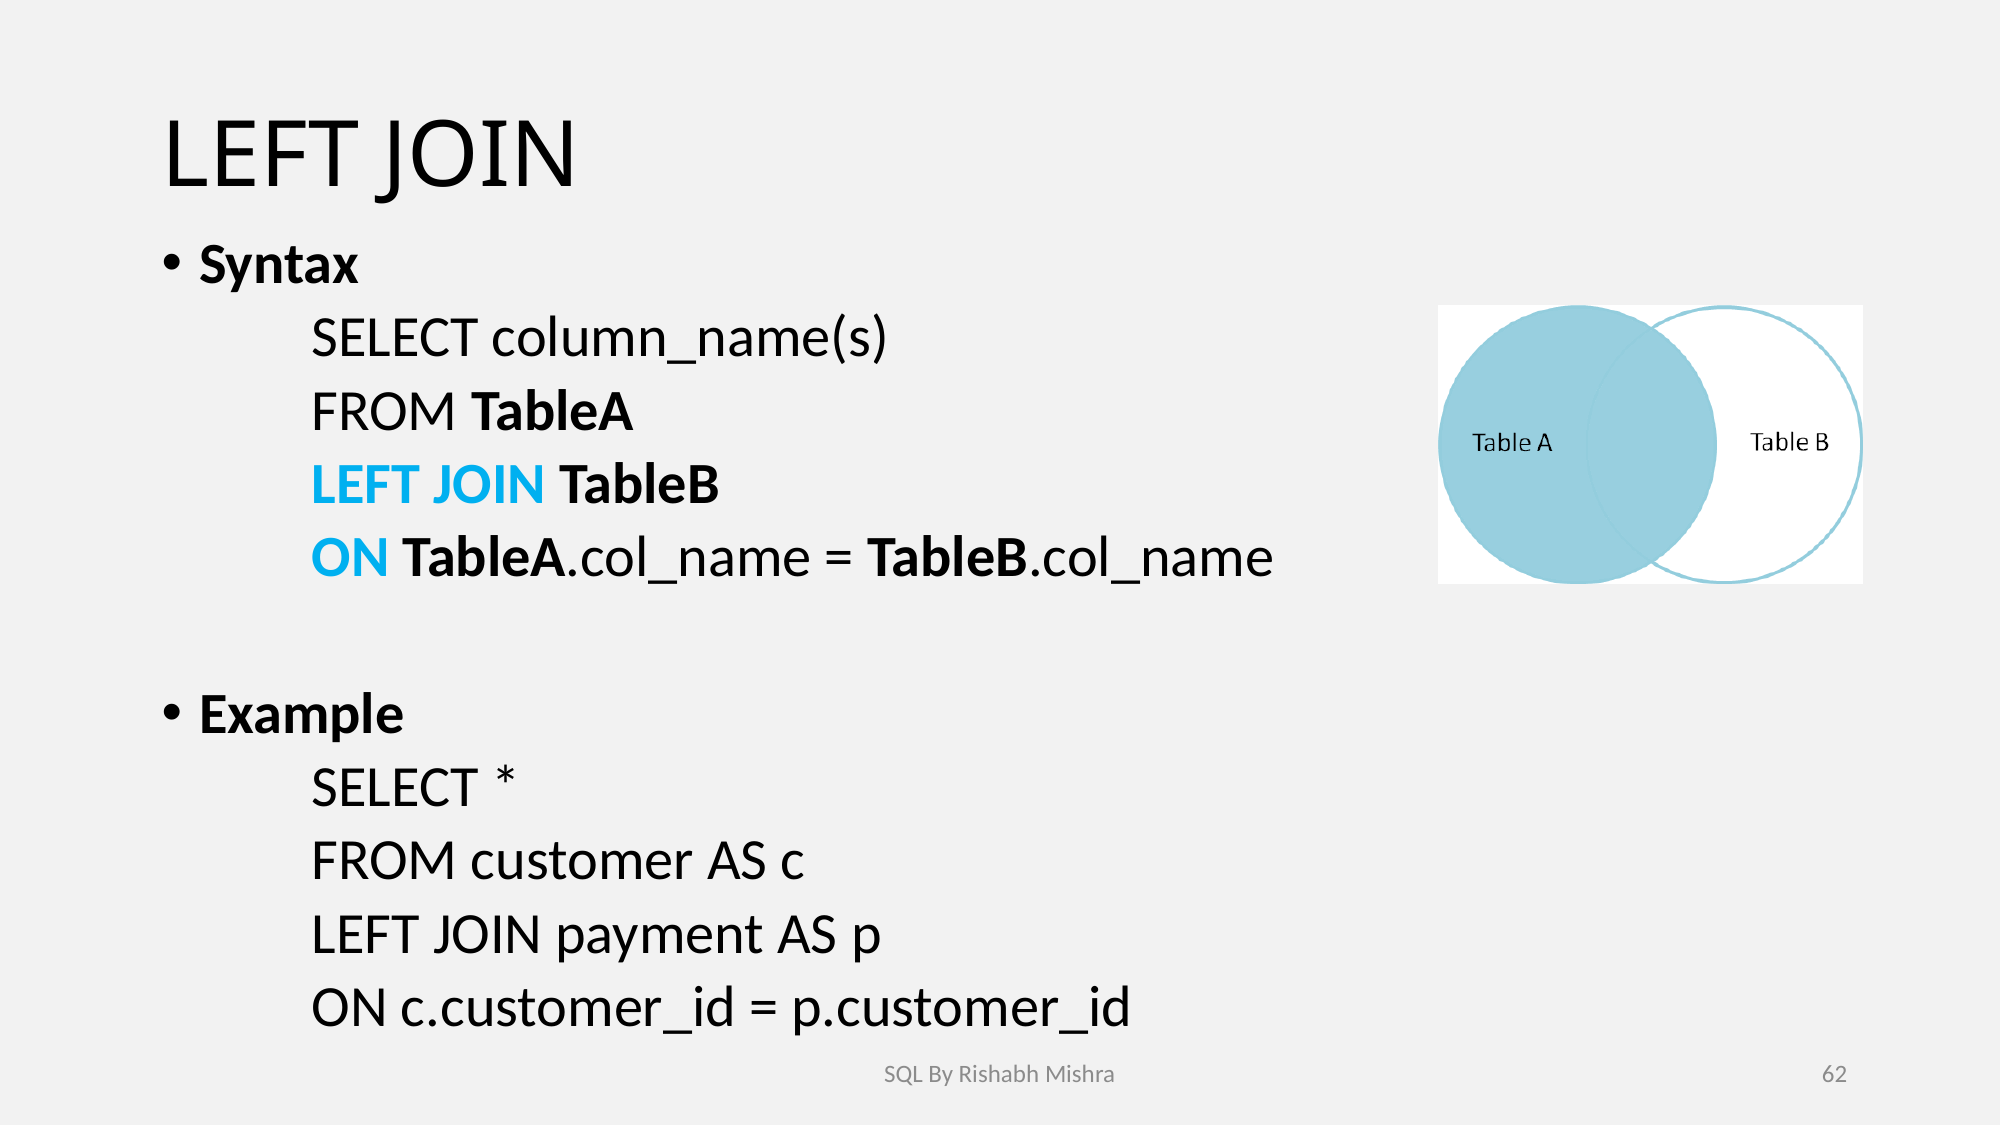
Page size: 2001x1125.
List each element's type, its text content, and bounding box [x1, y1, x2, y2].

slide_number 62 [1412, 1042, 1863, 1103]
list Syntax SELECT column_name(s) FROM TableA LEFT JOIN TableB ON TableA.col_name = TableB.col_name Example SELECT * FROM customer AS c LEFT JOIN payment AS p ON c.customer_id = p.customer_id [146, 225, 1880, 1062]
title LEFT JOIN [146, 50, 1863, 225]
footer SQL By Rishabh Mishra [662, 1042, 1338, 1103]
picture [1438, 305, 1863, 584]
